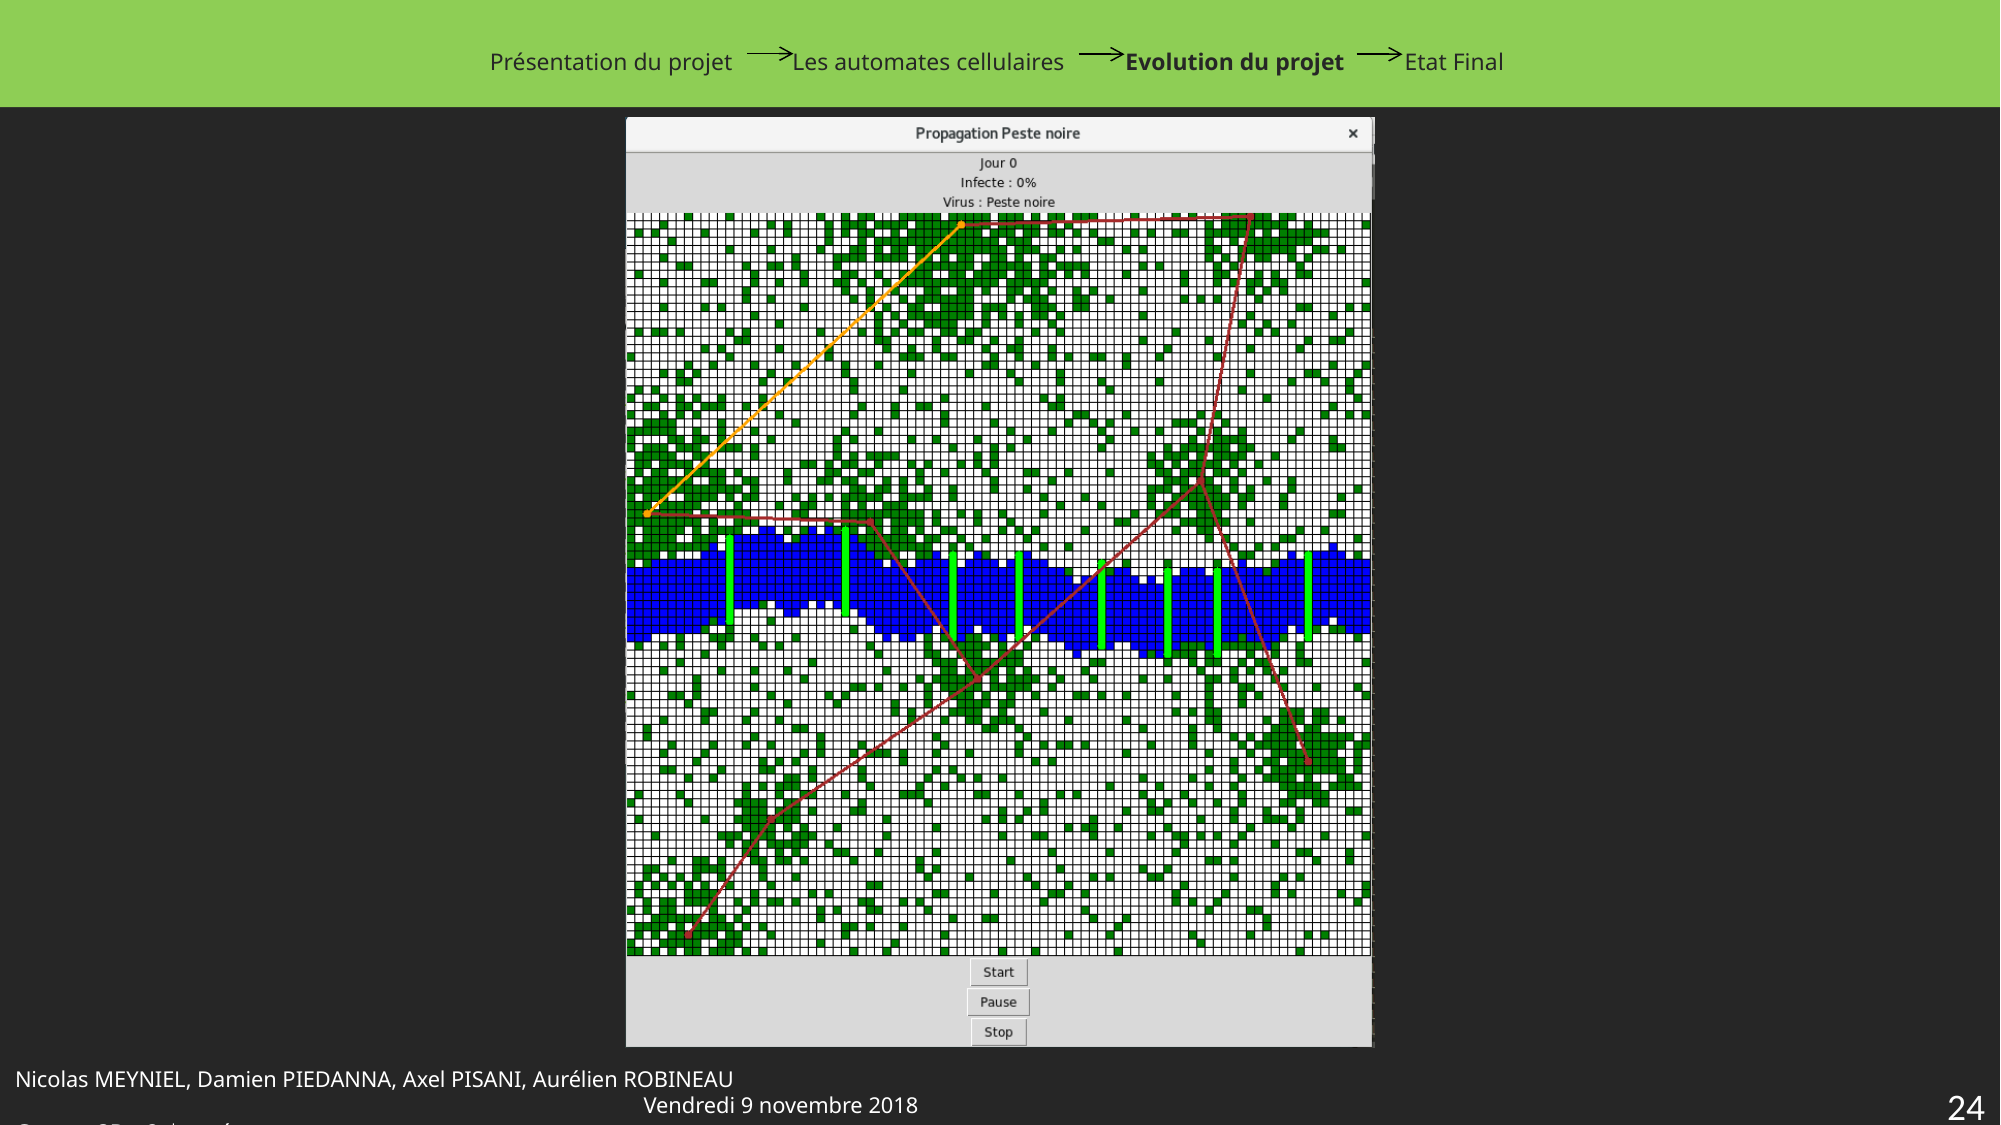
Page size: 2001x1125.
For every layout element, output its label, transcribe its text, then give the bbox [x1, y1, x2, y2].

picture [625, 117, 1375, 1048]
text_box Nicolas MEYNIEL, Damien PIEDANNA, Axel PISANI, Aurélien ROBINEAU Vendredi 9 novembre 2018 Groupe 3B – 2nd année [0, 1058, 2000, 1125]
text_box [0, 0, 2000, 108]
text_box Présentation du projet Les automates cellulaires Evolution du projet Etat Final [30, 26, 1970, 128]
